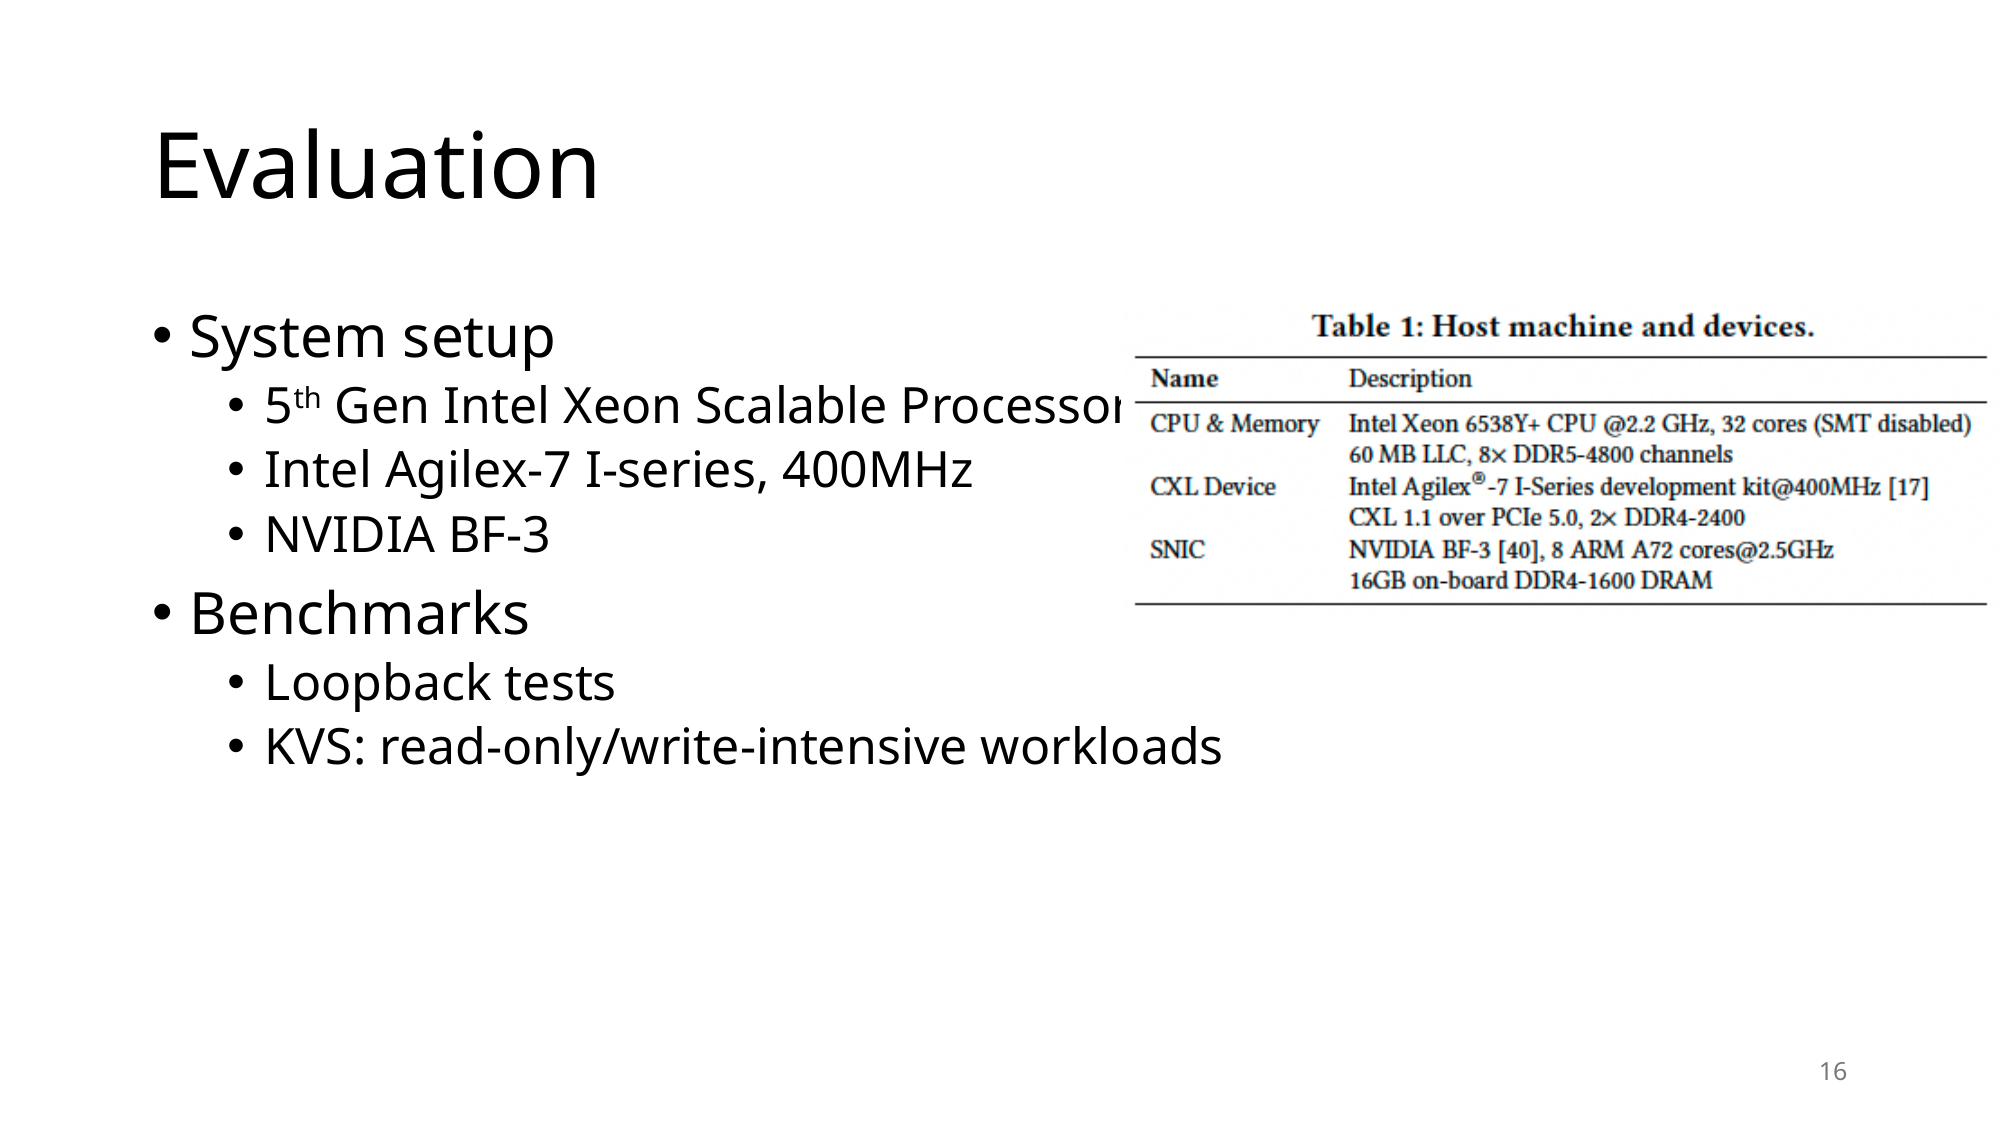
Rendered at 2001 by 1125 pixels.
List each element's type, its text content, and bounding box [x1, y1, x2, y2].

picture [1120, 298, 2000, 619]
slide_number 16 [1412, 1042, 1863, 1103]
title Evaluation [137, 59, 1863, 278]
list System setup 5th Gen Intel Xeon Scalable Processor Intel Agilex-7 I-series, 400MHz NVIDIA BF-3 Benchmarks Loopback tests KVS: read-only/write-intensive workloads [137, 299, 1863, 1014]
